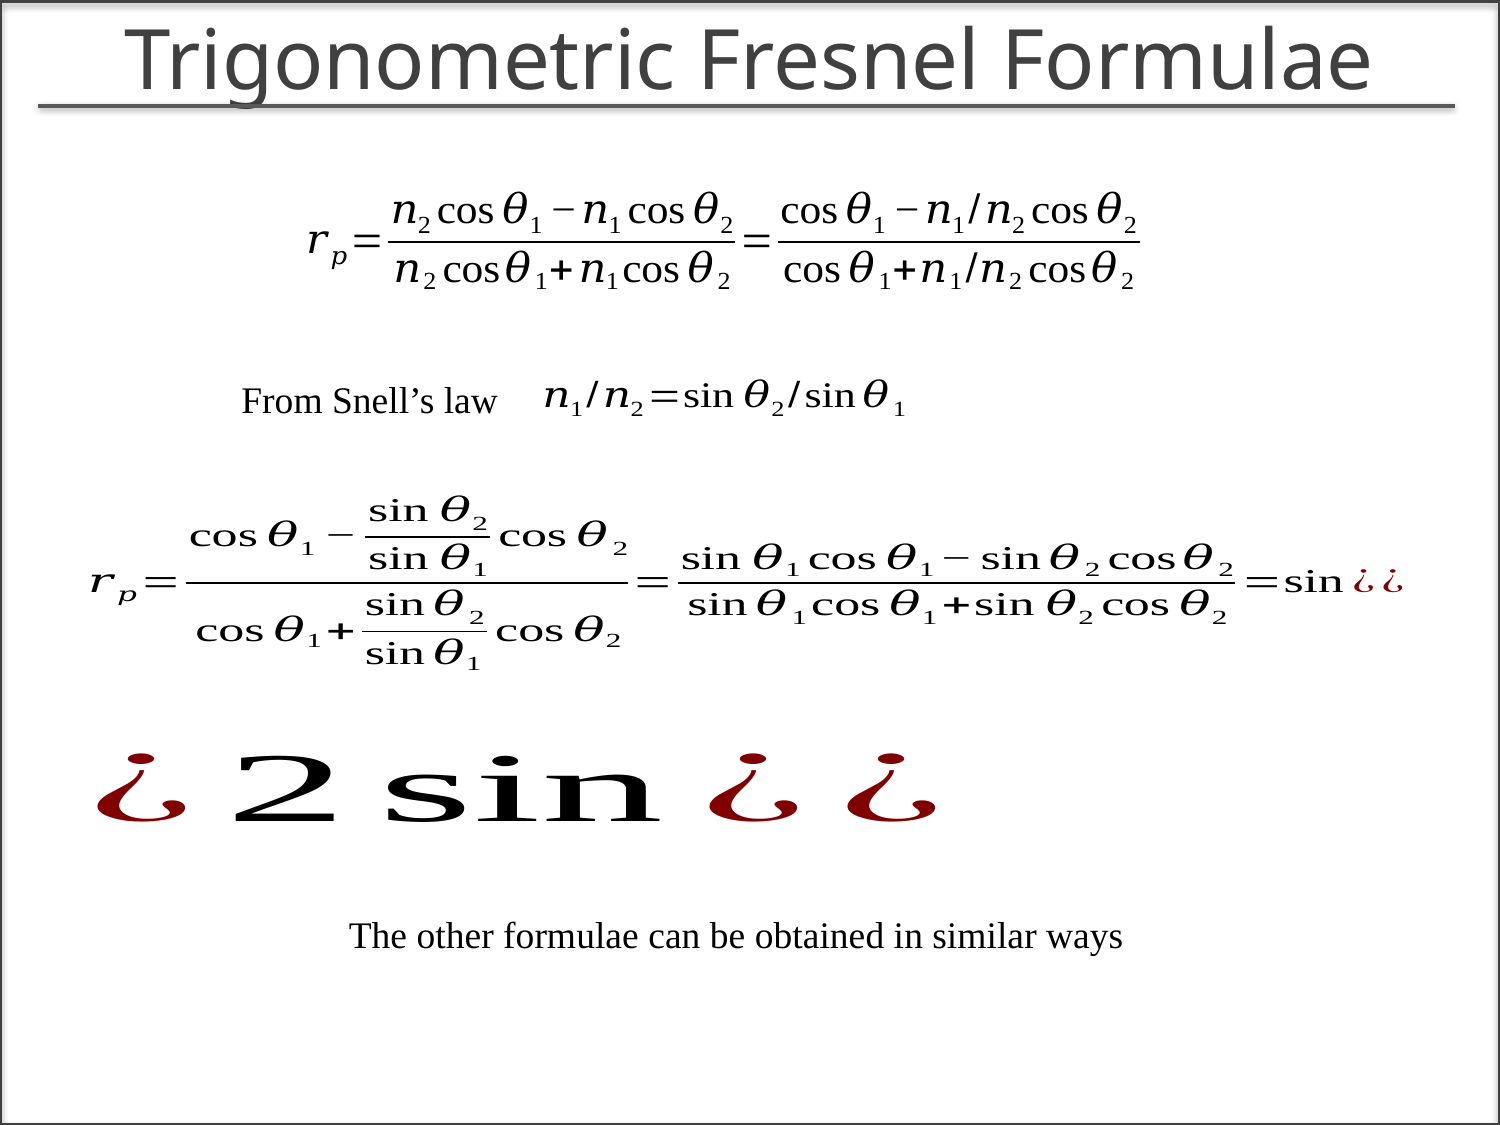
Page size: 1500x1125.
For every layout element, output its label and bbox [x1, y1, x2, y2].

text_box [0, 0, 1500, 1125]
